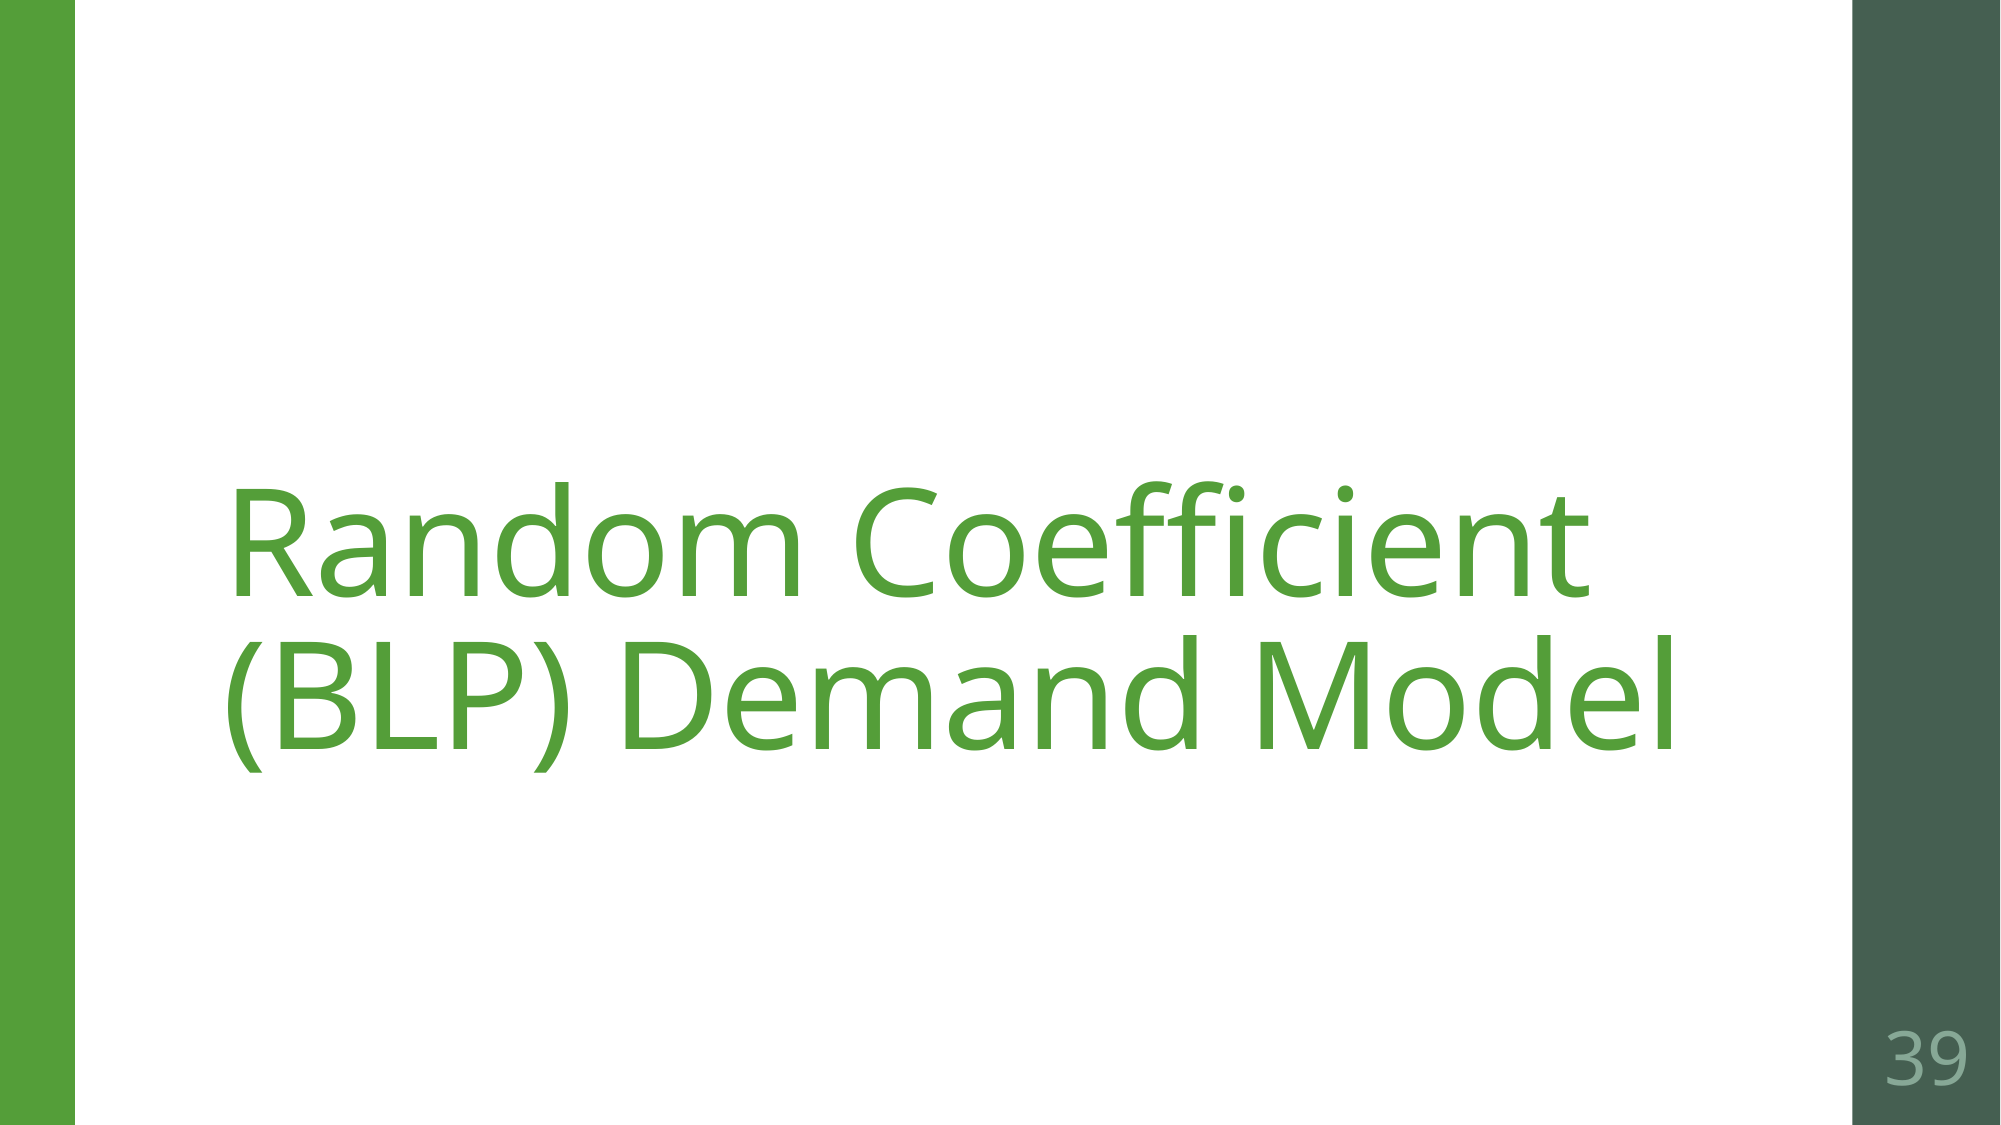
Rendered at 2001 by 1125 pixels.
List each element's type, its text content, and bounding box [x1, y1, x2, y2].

slide_number 39 [1852, 1012, 2000, 1110]
title Random Coefficient (BLP) Demand Model [206, 124, 1752, 788]
